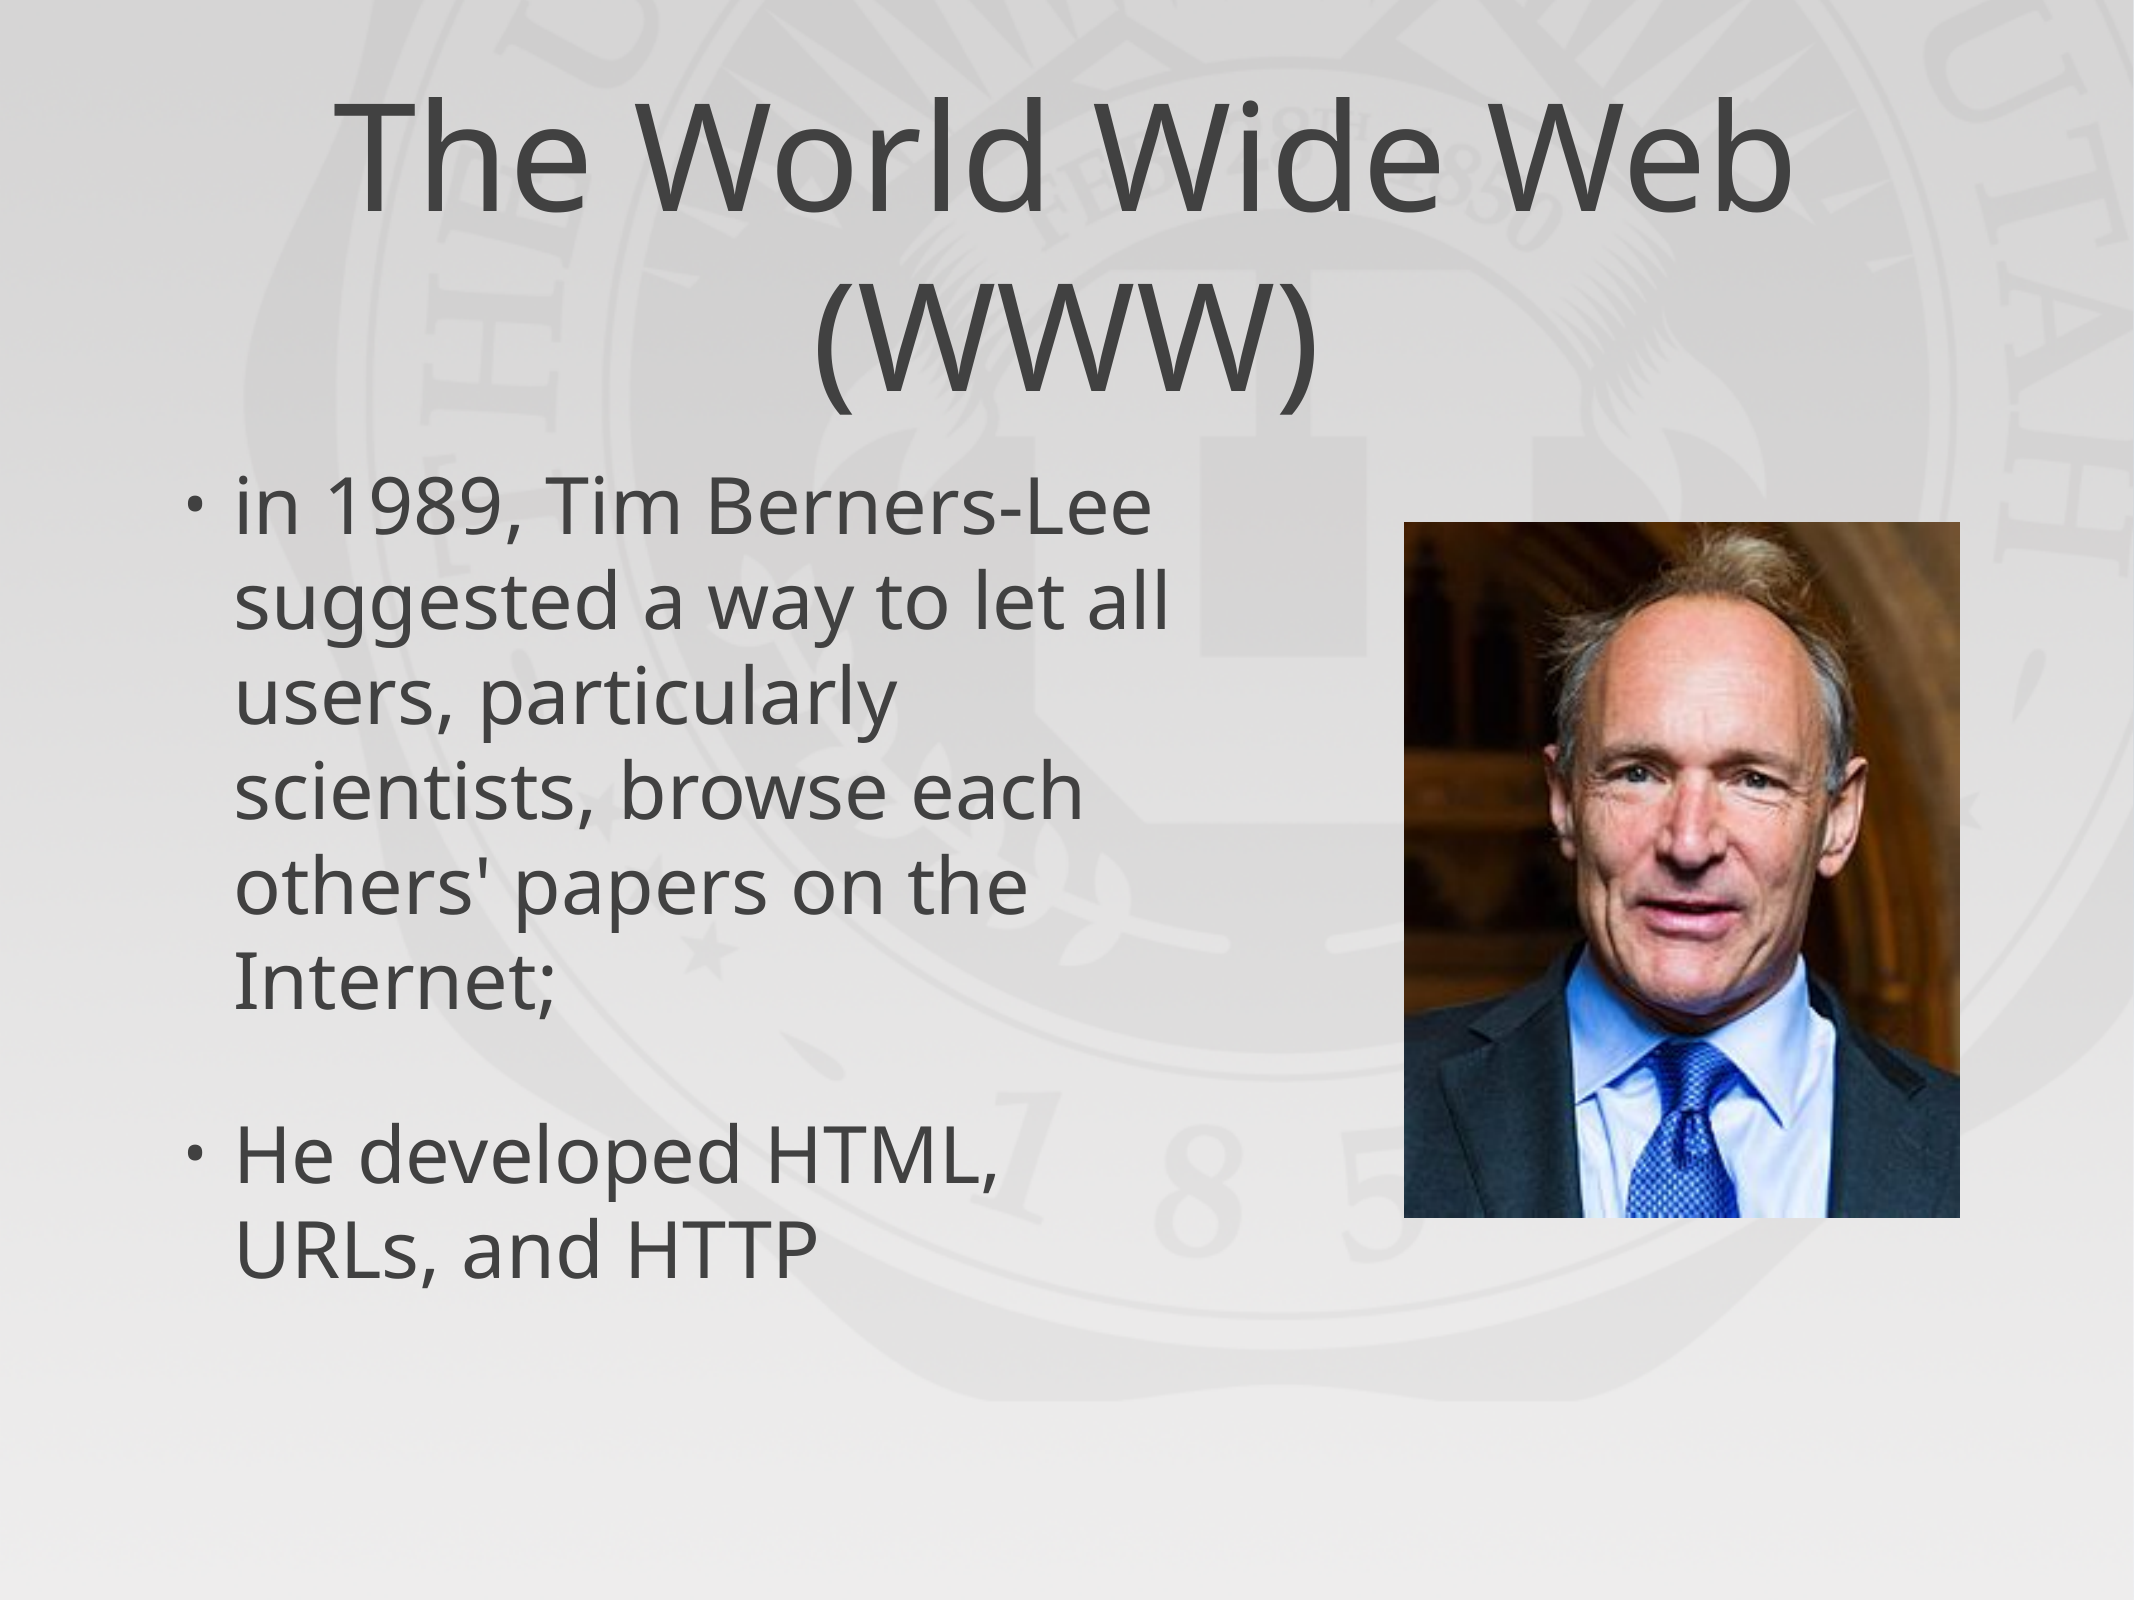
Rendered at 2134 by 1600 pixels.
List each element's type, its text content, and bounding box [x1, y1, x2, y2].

title The World Wide Web (WWW) [58, 41, 2075, 442]
list in 1989, Tim Berners-Lee suggested a way to let all users, particularly scientists, browse each others' papers on the Internet; He developed HTML, URLs, and HTTP [168, 447, 1246, 1463]
picture [0, 0, 2134, 1600]
